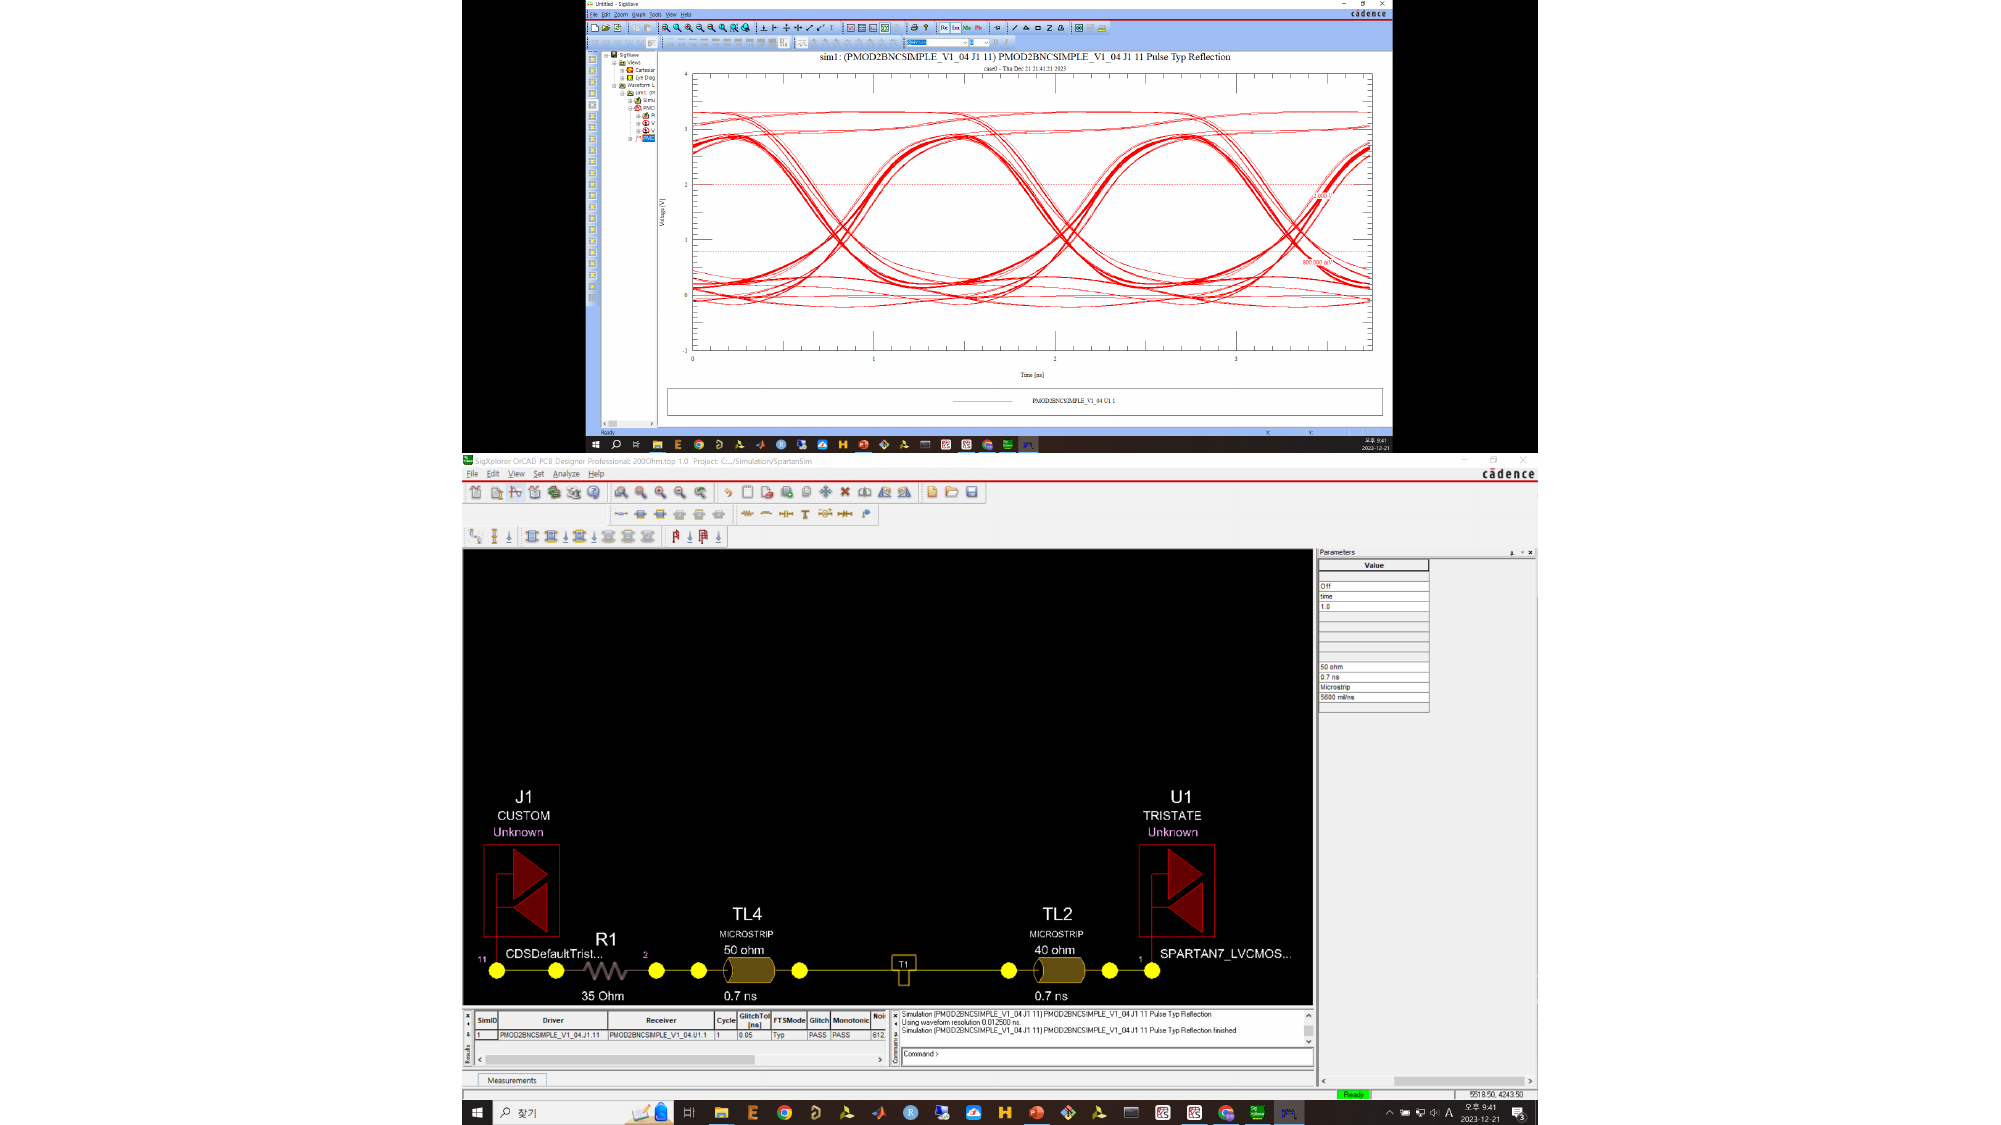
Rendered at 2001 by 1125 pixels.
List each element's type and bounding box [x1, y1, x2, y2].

picture [462, 0, 1538, 1125]
